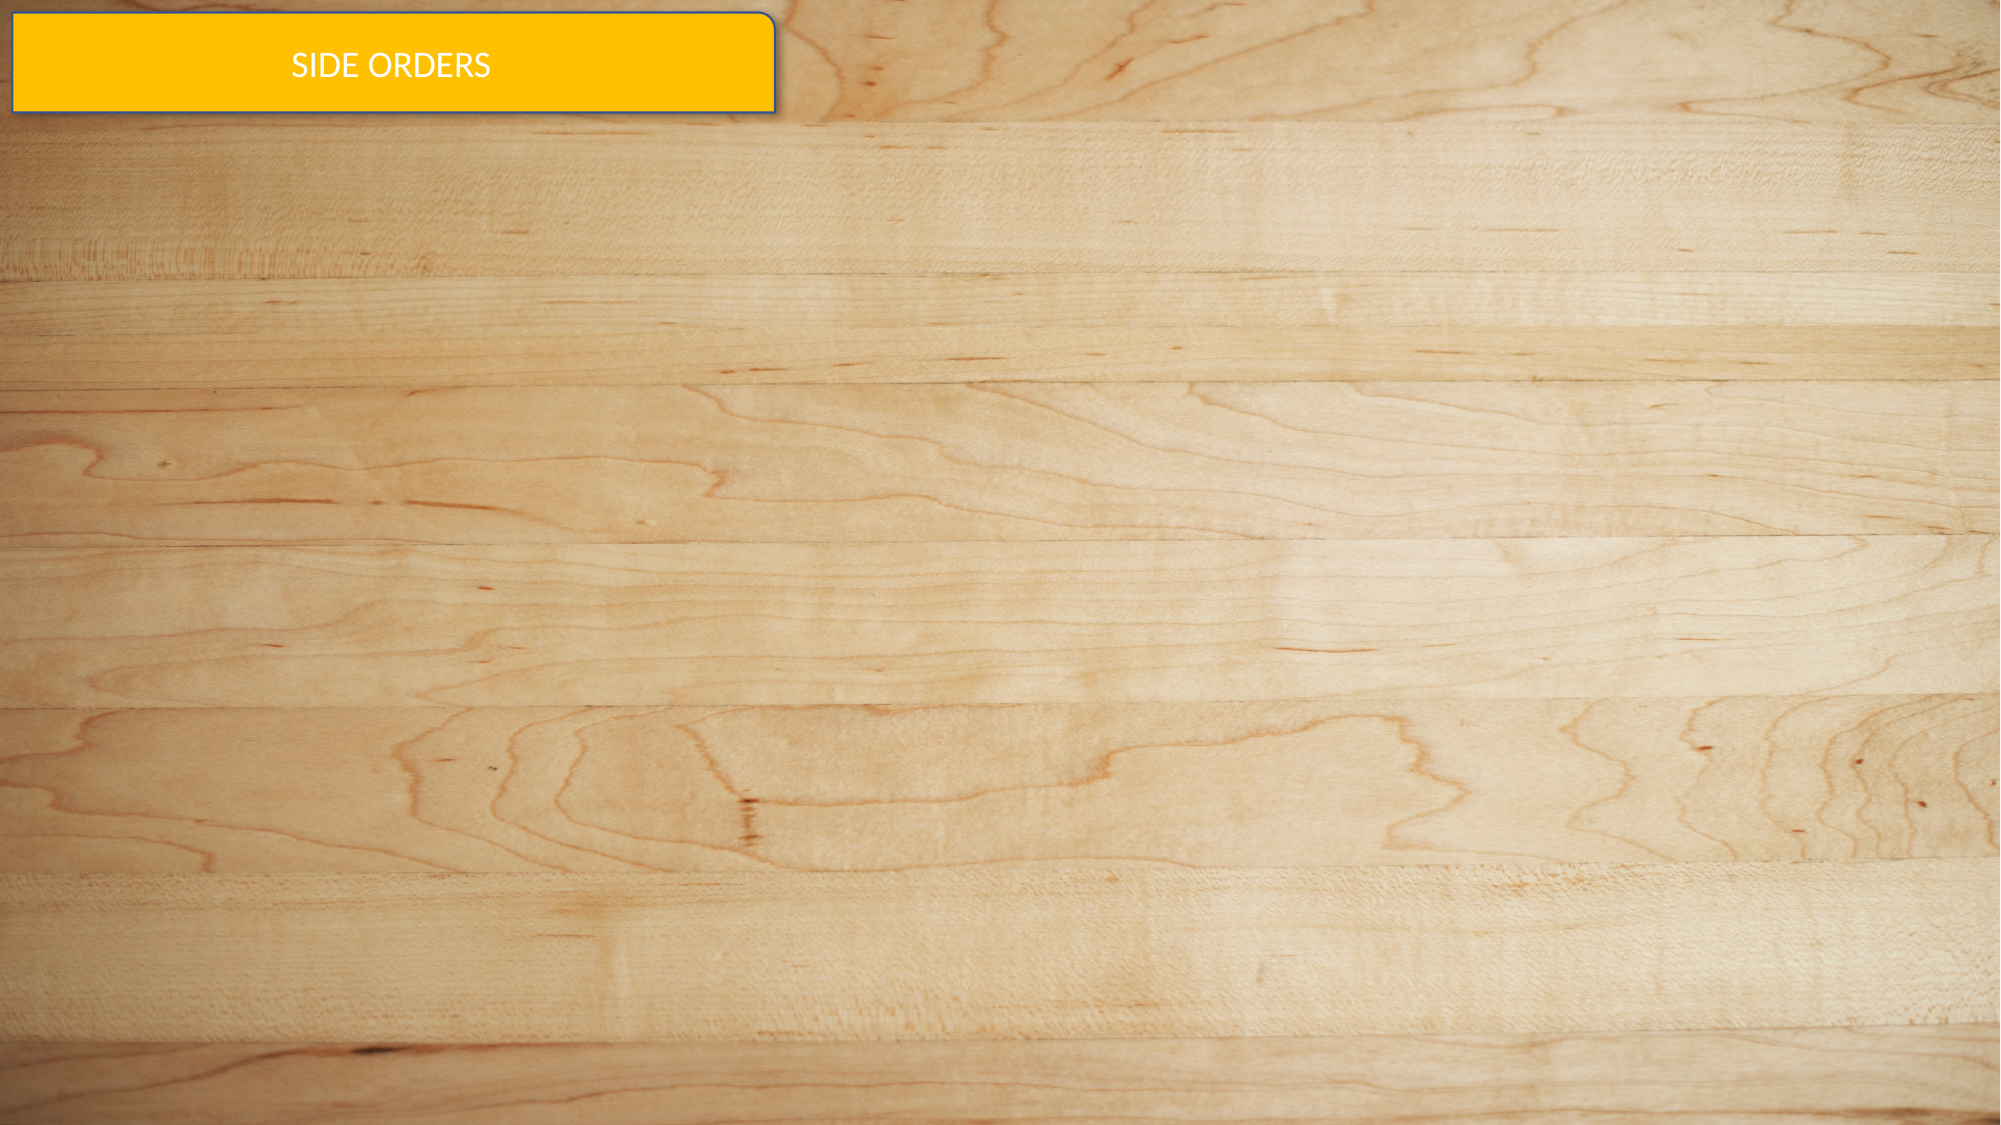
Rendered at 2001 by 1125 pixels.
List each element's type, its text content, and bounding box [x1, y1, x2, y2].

picture [0, 0, 2001, 1125]
text_box SIDE ORDERS [11, 11, 777, 114]
